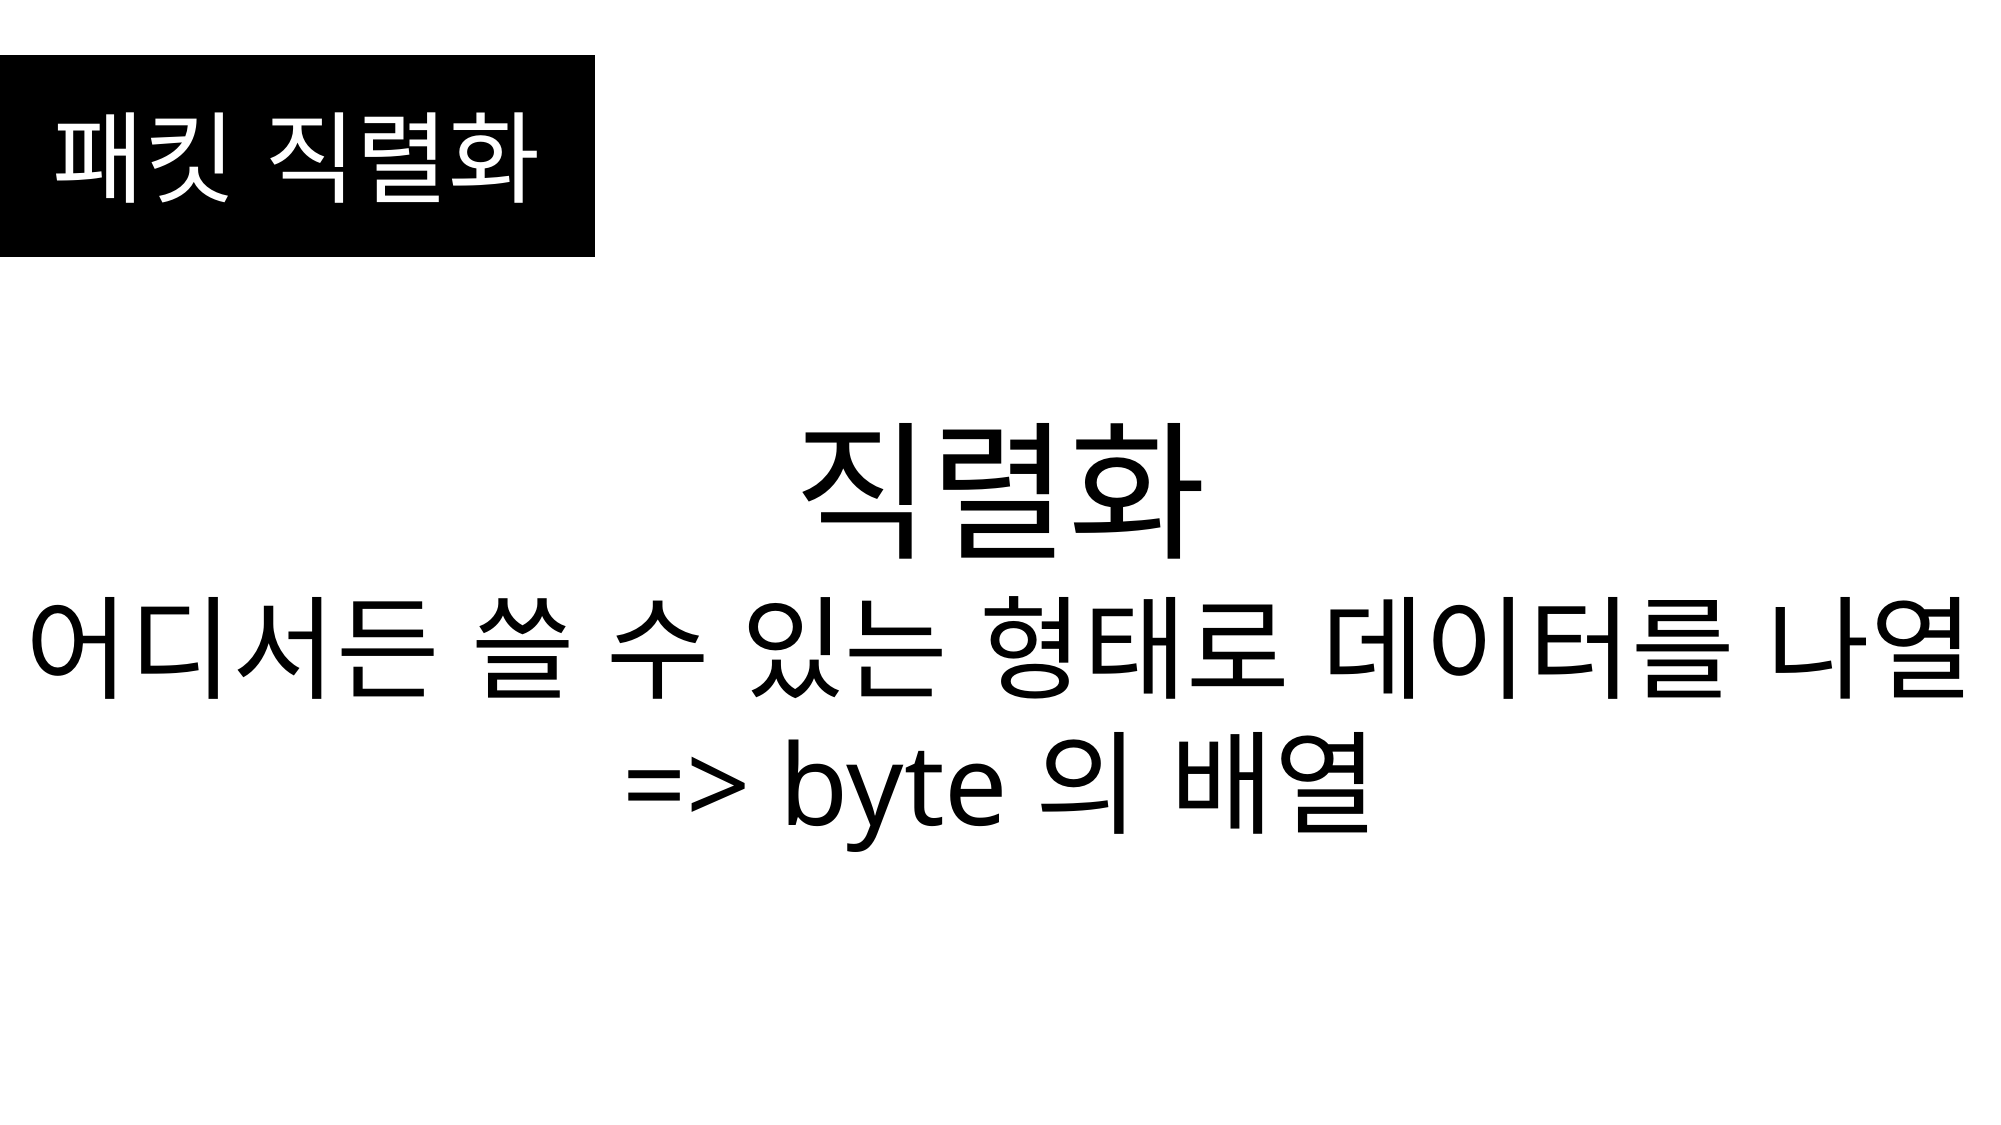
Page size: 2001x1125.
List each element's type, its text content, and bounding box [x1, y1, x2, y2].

text_box 직렬화 "어디서든 쓸 수 있는 형태로 데이터를 나열" => byte의 배열 [0, 390, 2000, 856]
text_box 패킷 직렬화 [0, 55, 595, 257]
